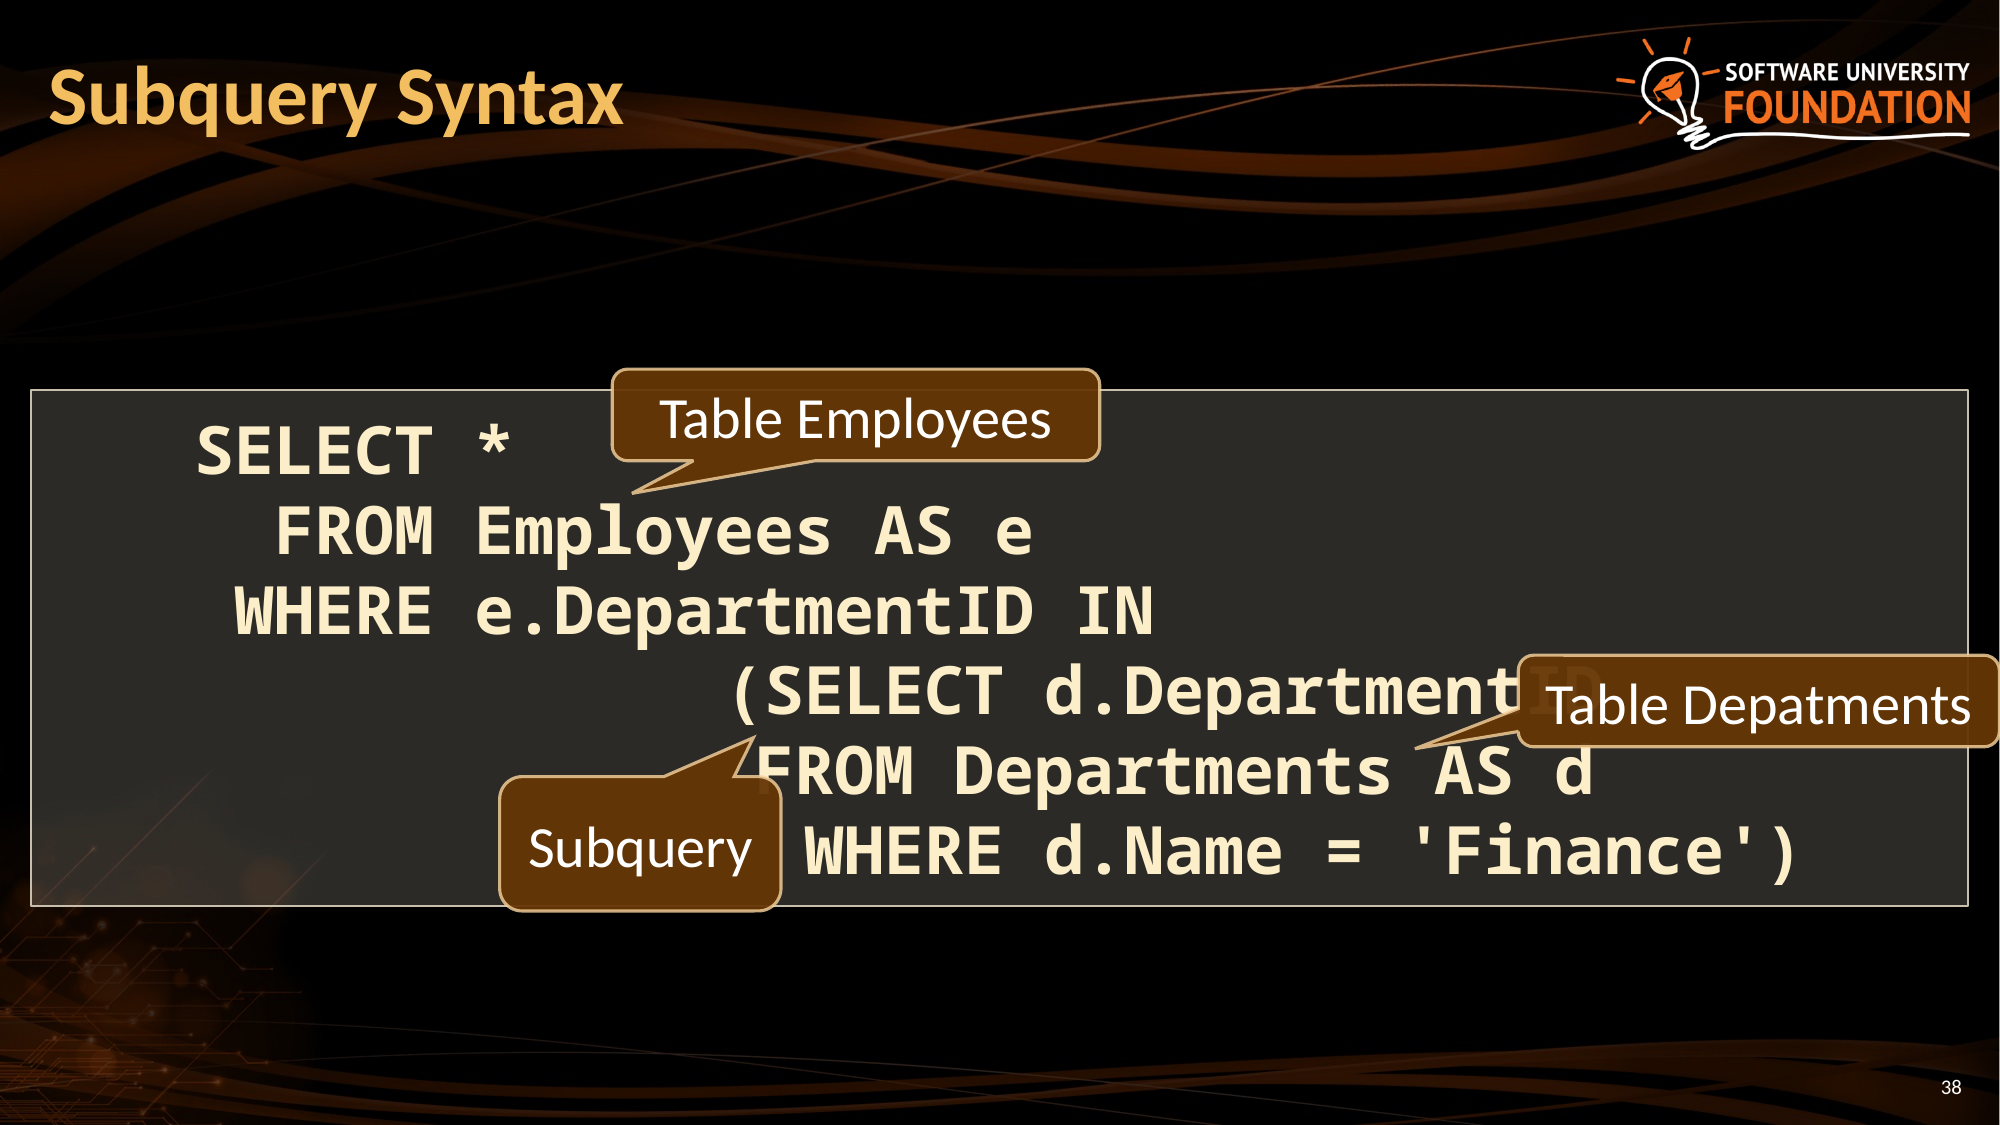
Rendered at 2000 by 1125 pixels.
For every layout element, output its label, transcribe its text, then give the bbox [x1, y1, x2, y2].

slide_number 38 [1897, 1070, 1968, 1103]
text_box SELECT * FROM Employees AS e WHERE e.DepartmentID IN (SELECT d.DepartmentID FROM Departments AS d WHERE d.Name = 'Finance') [30, 390, 1968, 906]
text_box Table Depatments [1414, 654, 2000, 750]
text_box Subquery [498, 735, 783, 913]
text_box Table Employees [610, 368, 1101, 495]
picture [0, 0, 2000, 1125]
title Subquery Syntax [30, 6, 1602, 189]
